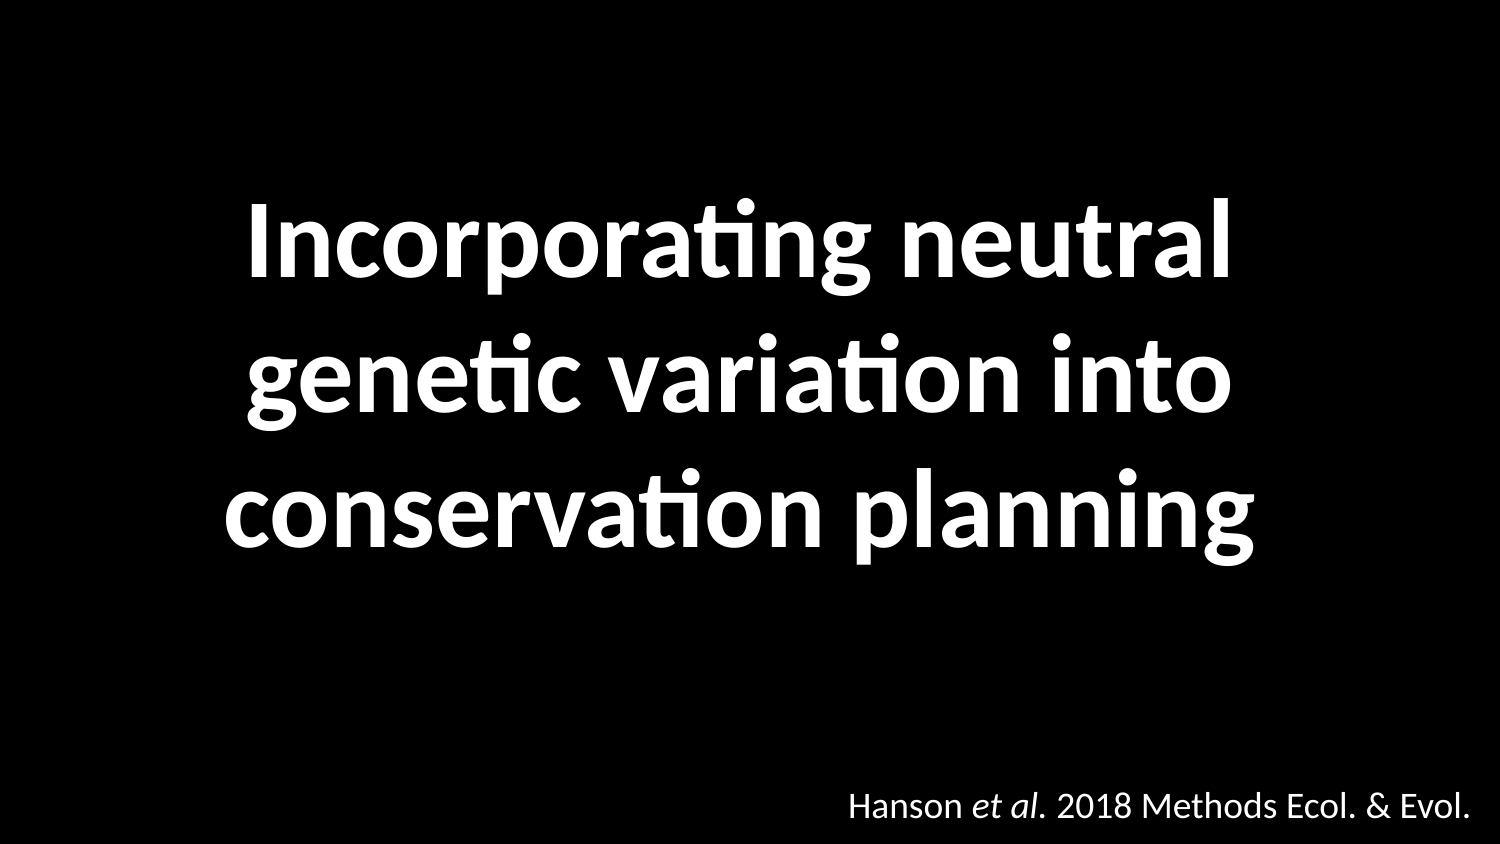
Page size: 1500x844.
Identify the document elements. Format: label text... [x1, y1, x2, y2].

title Incorporating neutral genetic variation into conservation planning [55, 113, 1425, 621]
text_box Hanson et al. 2018 Methods Ecol. & Evol. [824, 773, 1487, 834]
